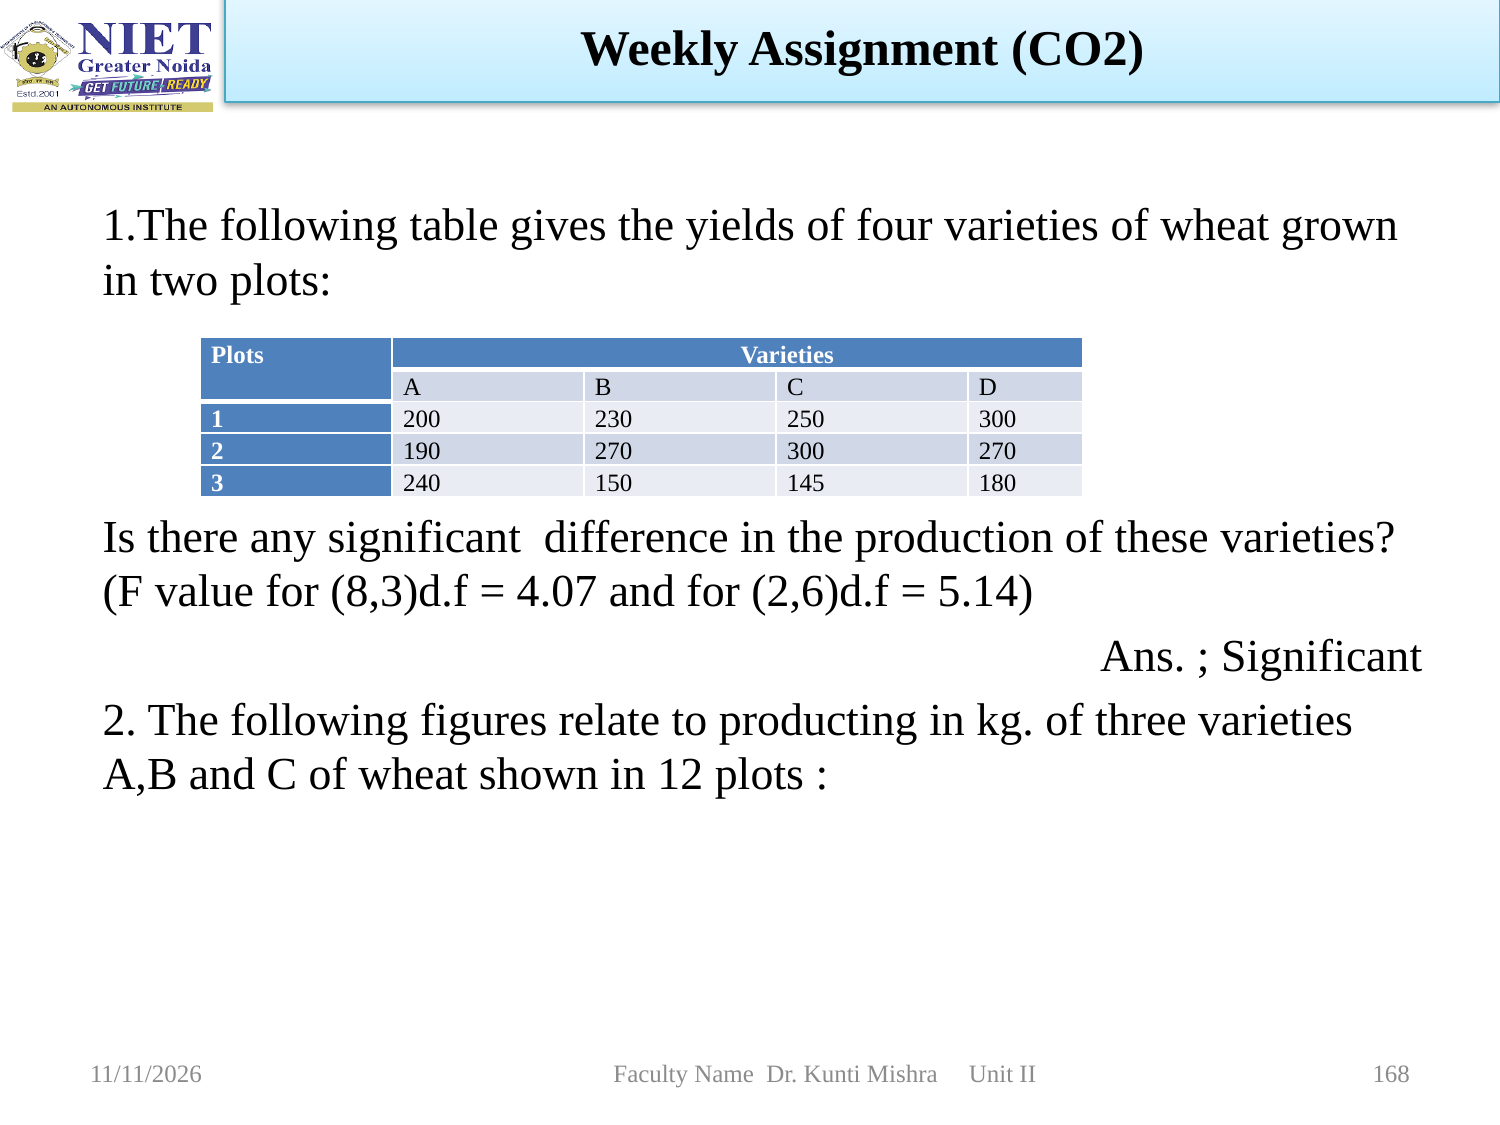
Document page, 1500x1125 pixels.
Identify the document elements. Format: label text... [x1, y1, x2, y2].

slide_number 168 [1074, 1042, 1425, 1103]
table_cell 240 [393, 466, 583, 496]
table_cell B [585, 372, 775, 401]
text_box Weekly Assignment (CO2) [224, 0, 1500, 103]
table_header Plots [201, 338, 391, 399]
table_cell 1 [201, 404, 391, 432]
table_cell 230 [585, 402, 775, 432]
table_cell C [777, 372, 967, 401]
table_cell 270 [585, 434, 775, 464]
table_cell 145 [777, 466, 967, 496]
table_cell 2 [201, 434, 391, 464]
table_cell 270 [969, 434, 1082, 464]
table_cell 300 [969, 402, 1082, 432]
table_header Varieties [393, 338, 1082, 367]
footer Faculty Name Dr. Kunti Mishra Unit II [412, 1042, 1074, 1103]
table_cell 150 [585, 466, 775, 496]
table_cell A [393, 372, 583, 401]
picture [0, 21, 213, 112]
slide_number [75, 1042, 412, 1103]
table_cell D [969, 372, 1082, 401]
table_cell 200 [393, 402, 583, 432]
table_cell 250 [777, 402, 967, 432]
table_cell 180 [969, 466, 1082, 496]
table_cell 300 [777, 434, 967, 464]
table_cell 190 [393, 434, 583, 464]
table_cell 3 [201, 466, 391, 496]
